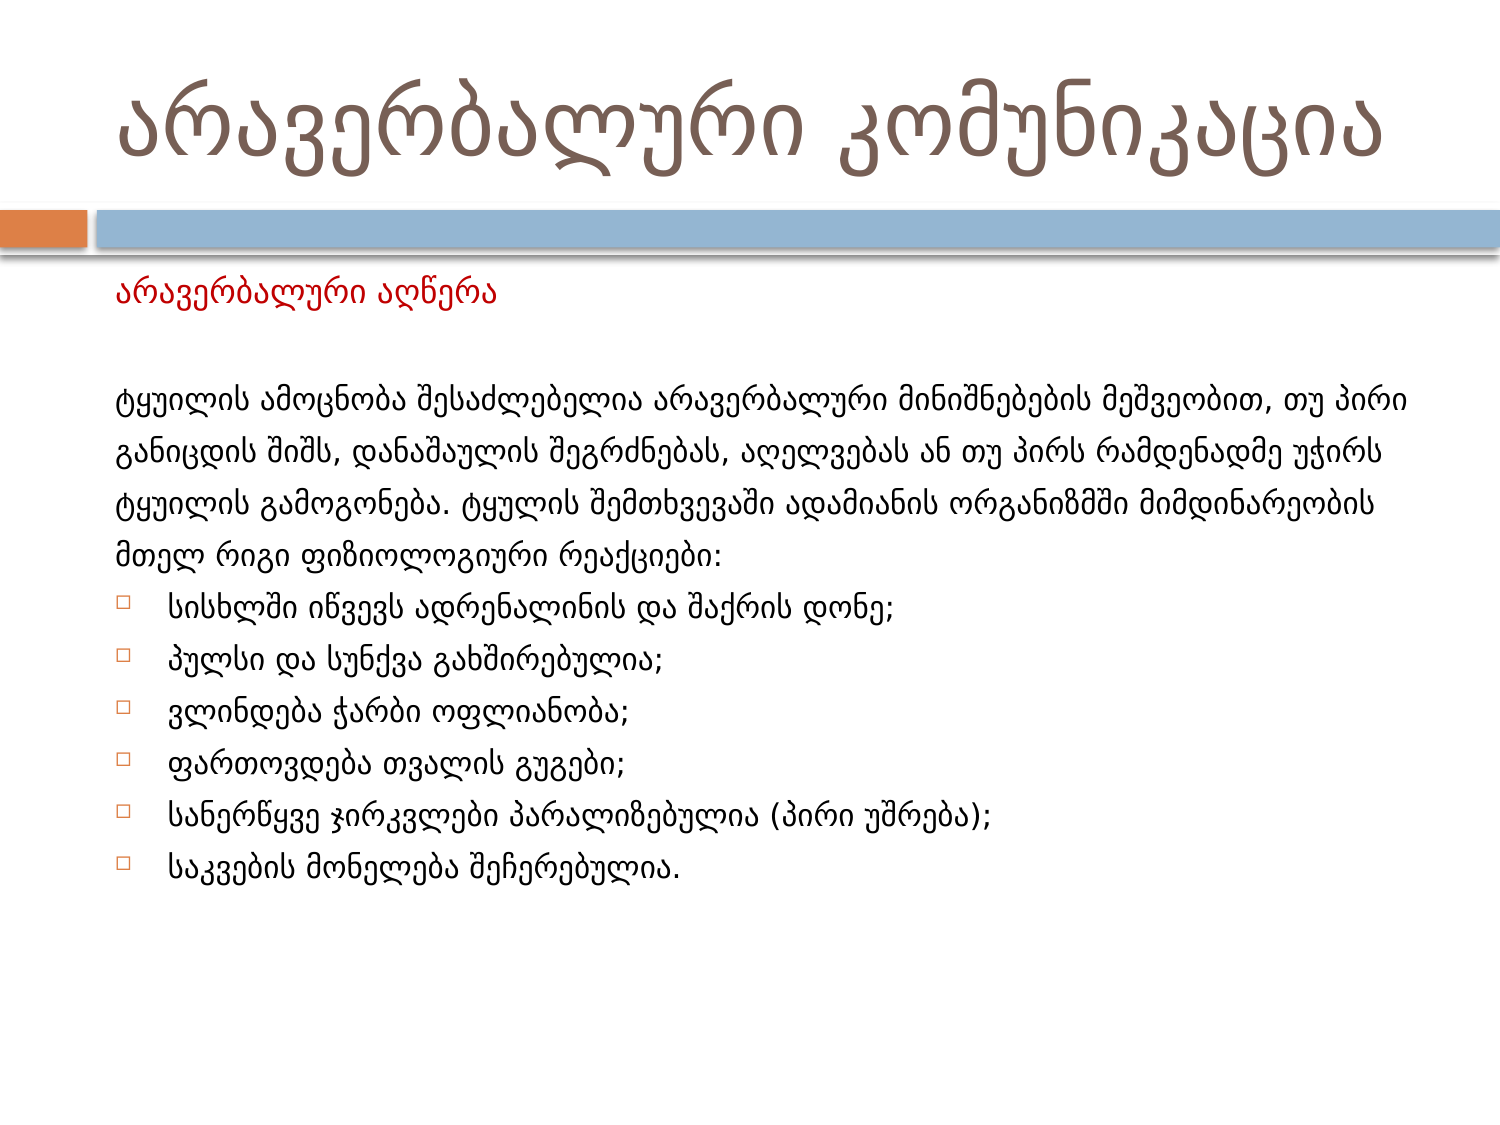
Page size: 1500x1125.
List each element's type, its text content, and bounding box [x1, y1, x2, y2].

list არავერბალური აღწერა ტყუილის ამოცნობა შესაძლებელია არავერბალური მინიშნებების მეშვეობით, თუ პირი განიცდის შიშს, დანაშაულის შეგრძნებას, აღელვებას ან თუ პირს რამდენადმე უჭირს ტყუილის გამოგონება. ტყულის შემთხვევაში ადამიანის ორგანიზმში მიმდინარეობის მთელ რიგი ფიზიოლოგიური რეაქციები: სისხლში იწვევს ადრენალინის და შაქრის დონე; პულსი და სუნქვა გახშირებულია; ვლინდება ჭარბი ოფლიანობა; ფართოვდება თვალის გუგები; სანერწყვე ჯირკვლები პარალიზებულია (პირი უშრება); საკვების მონელება შეჩერებულია. [100, 262, 1438, 1000]
title არავერბალური კომუნიკაცია [100, 37, 1438, 200]
